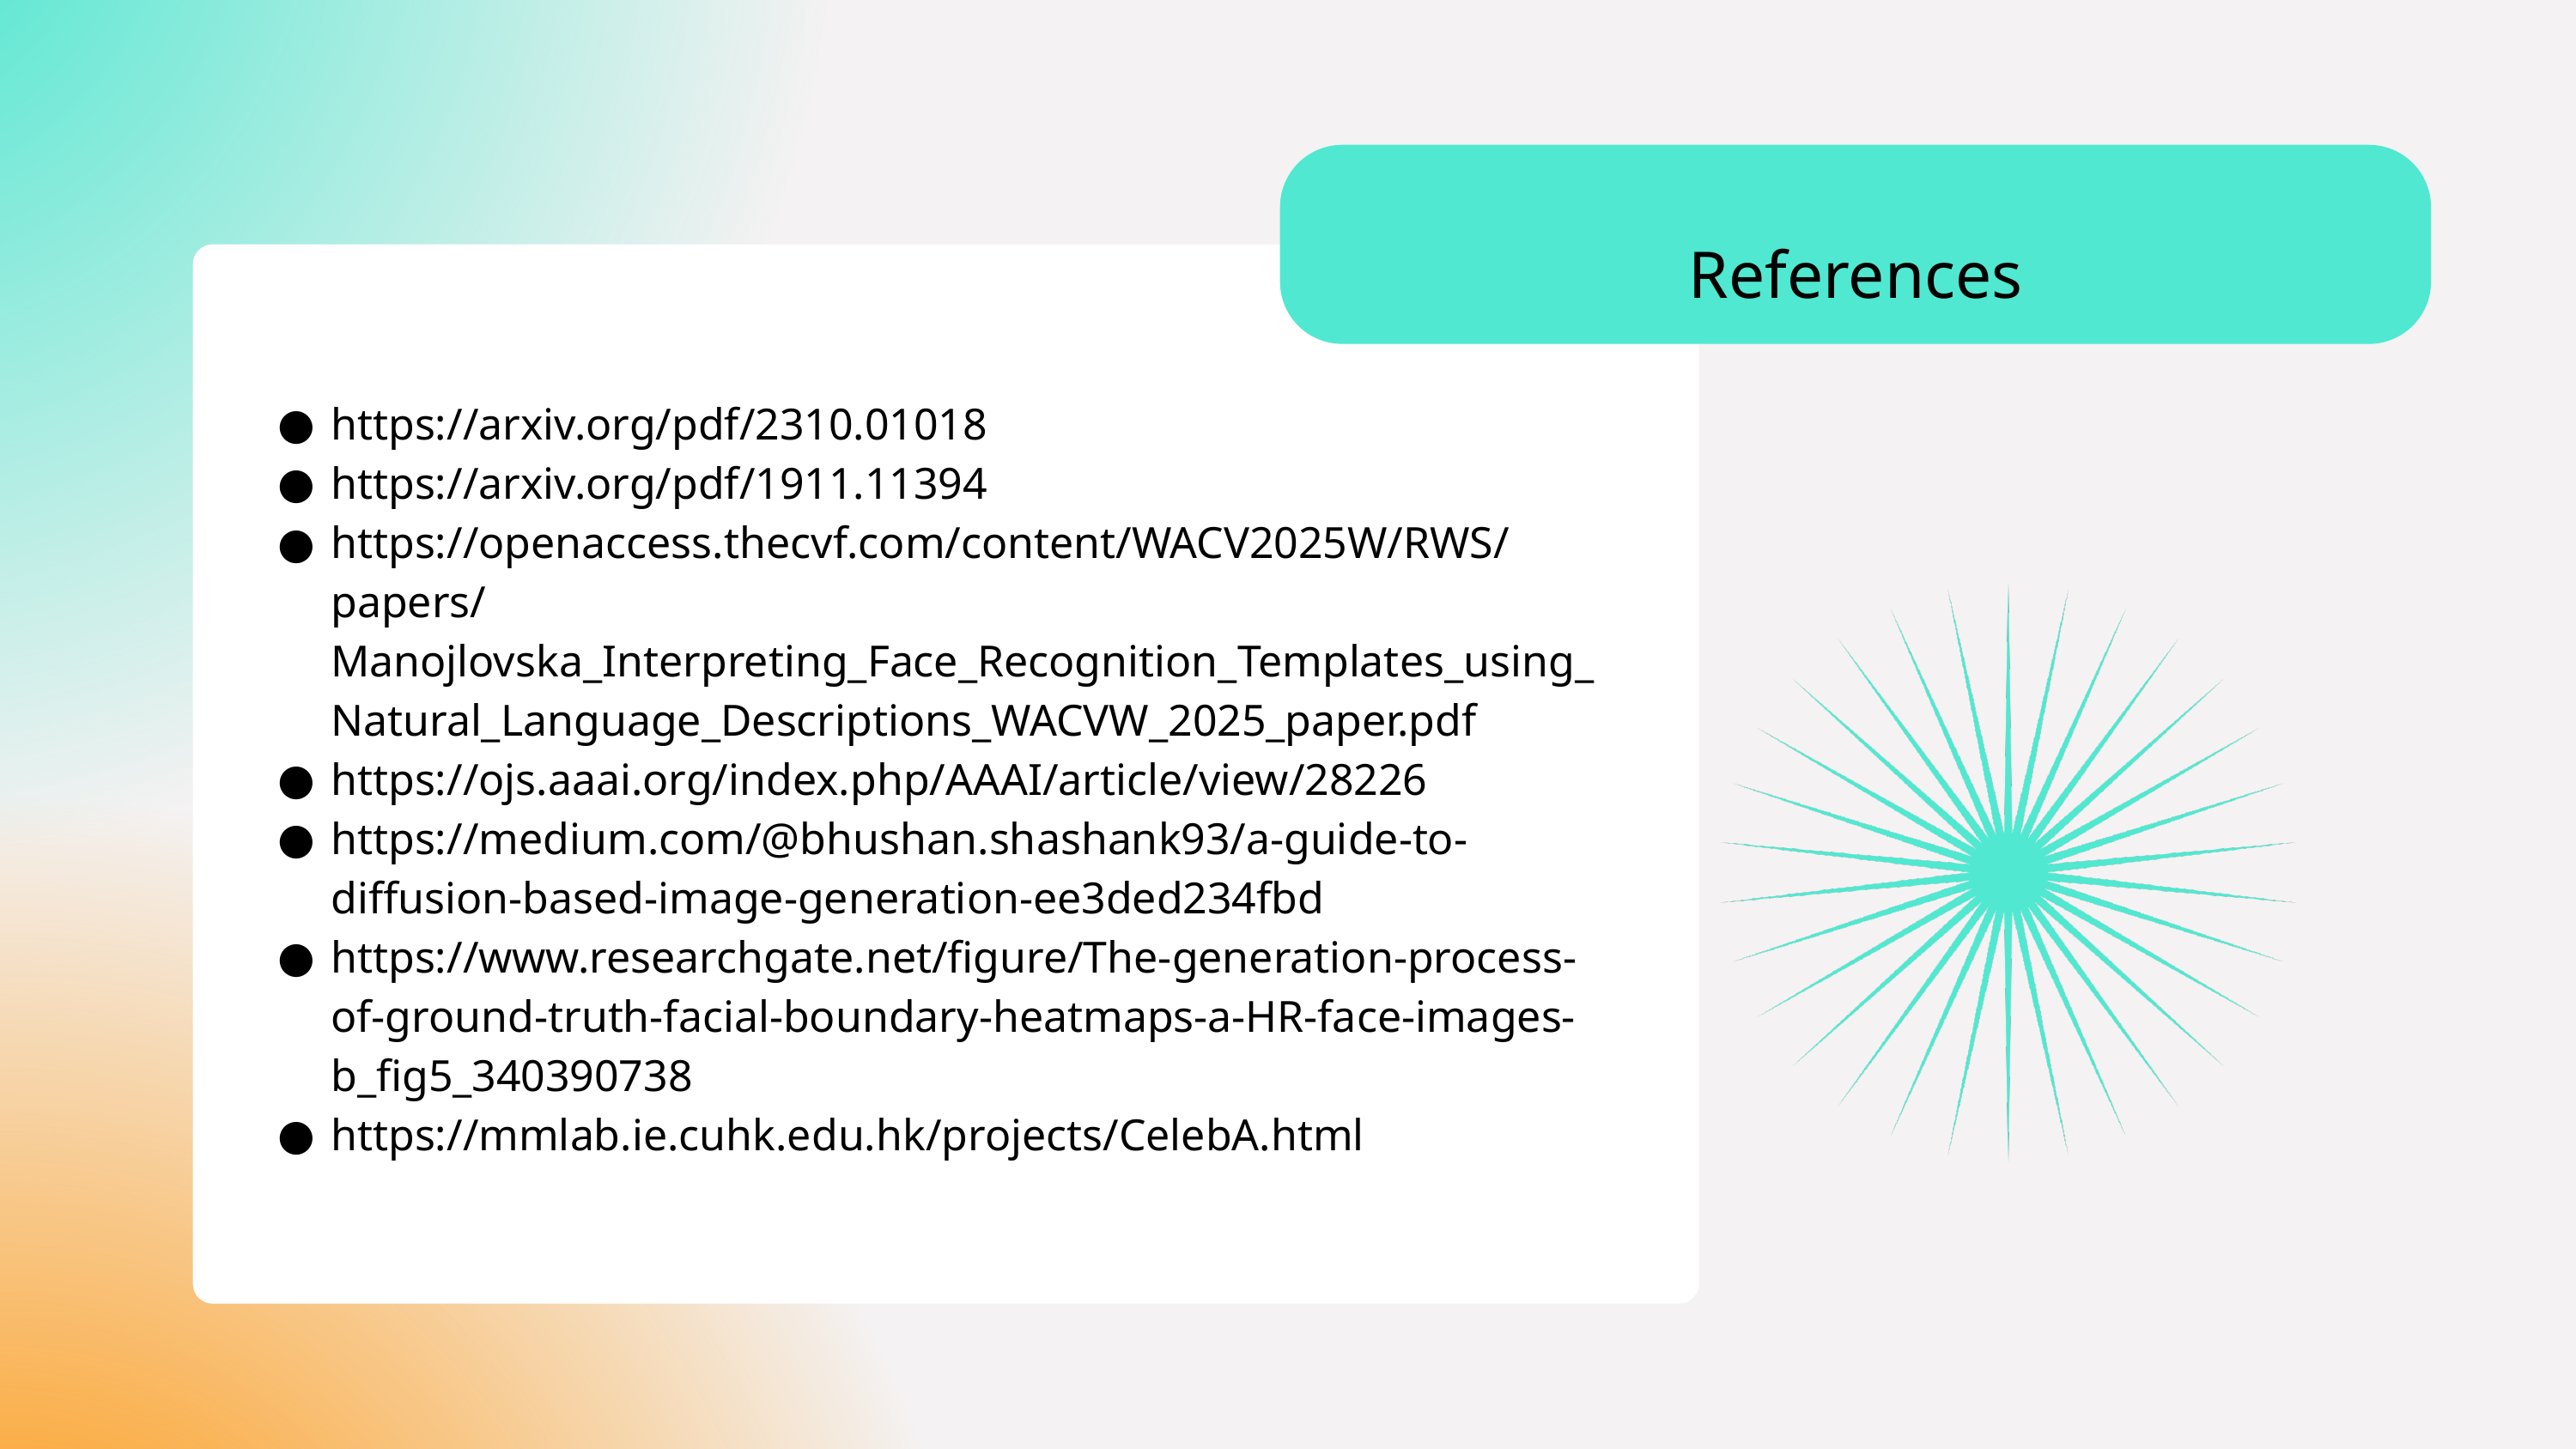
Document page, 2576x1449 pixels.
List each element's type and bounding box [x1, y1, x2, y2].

text_box [192, 223, 1699, 1304]
text_box [1718, 582, 2298, 1162]
text_box [0, 699, 1073, 1449]
text_box [0, 0, 932, 699]
text_box [1279, 119, 2432, 344]
